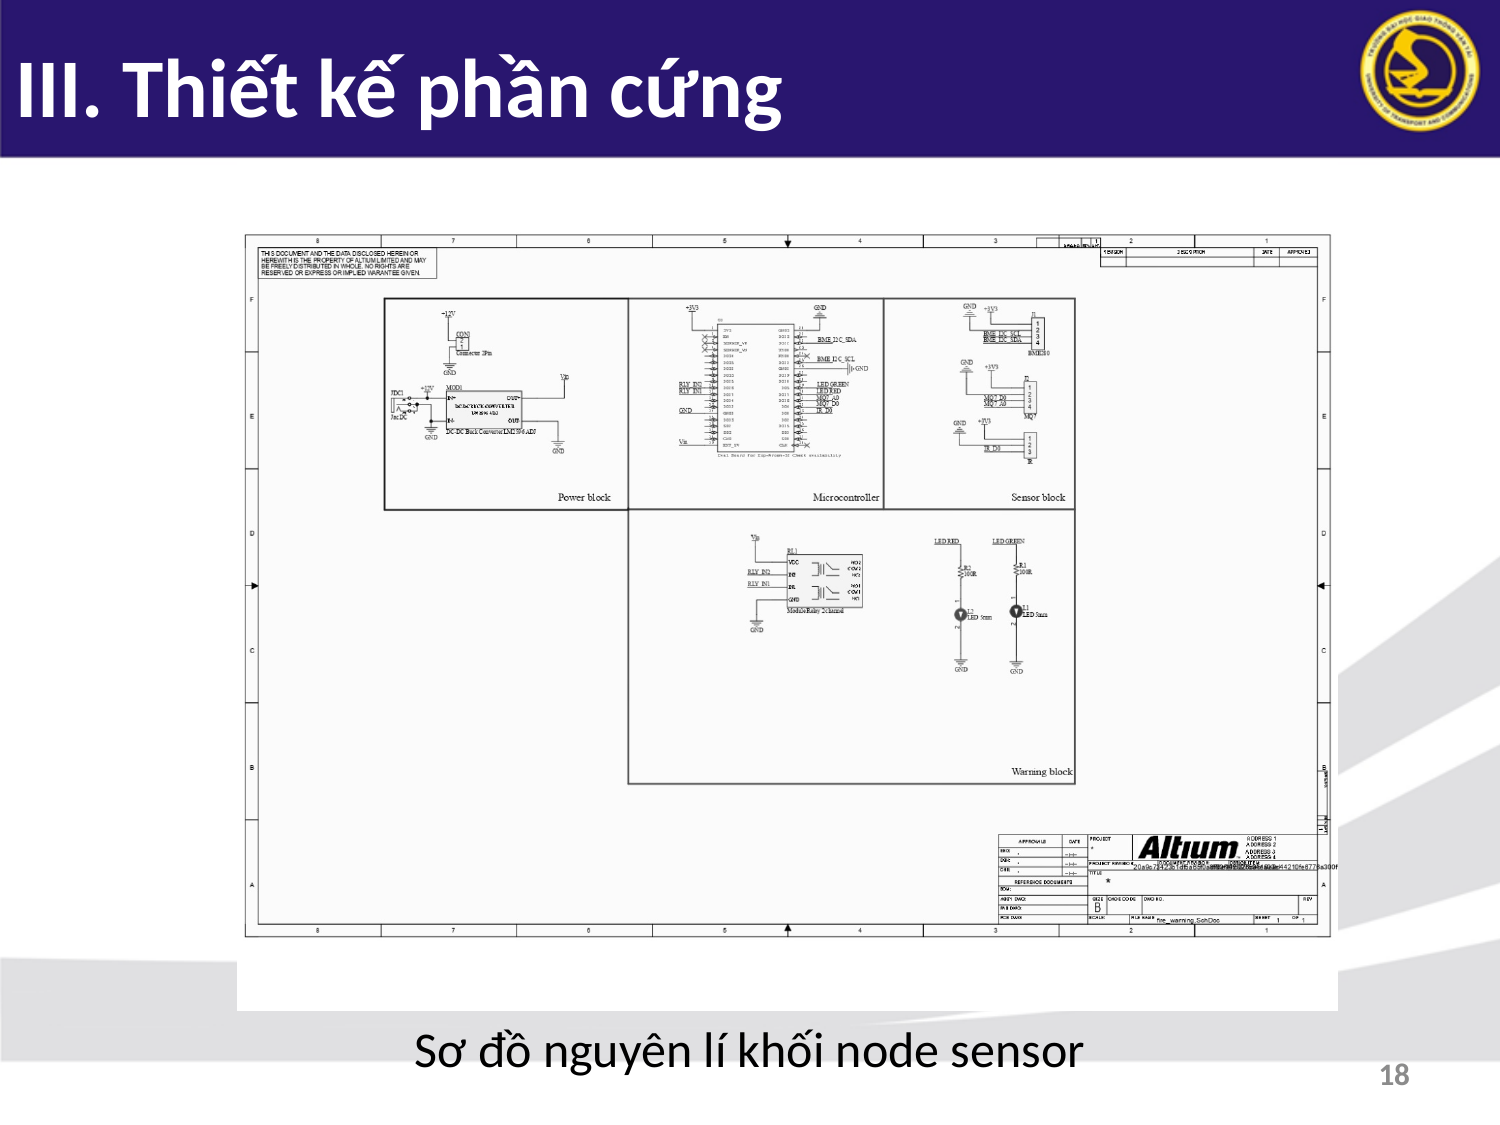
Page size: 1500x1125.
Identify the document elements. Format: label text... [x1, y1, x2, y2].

text_box Sơ đồ nguyên lí khối node sensor [400, 1018, 1100, 1085]
title III. Thiết kế phần cứng [0, 0, 992, 187]
picture [0, 0, 1500, 1125]
slide_number 18 [1074, 1042, 1425, 1103]
